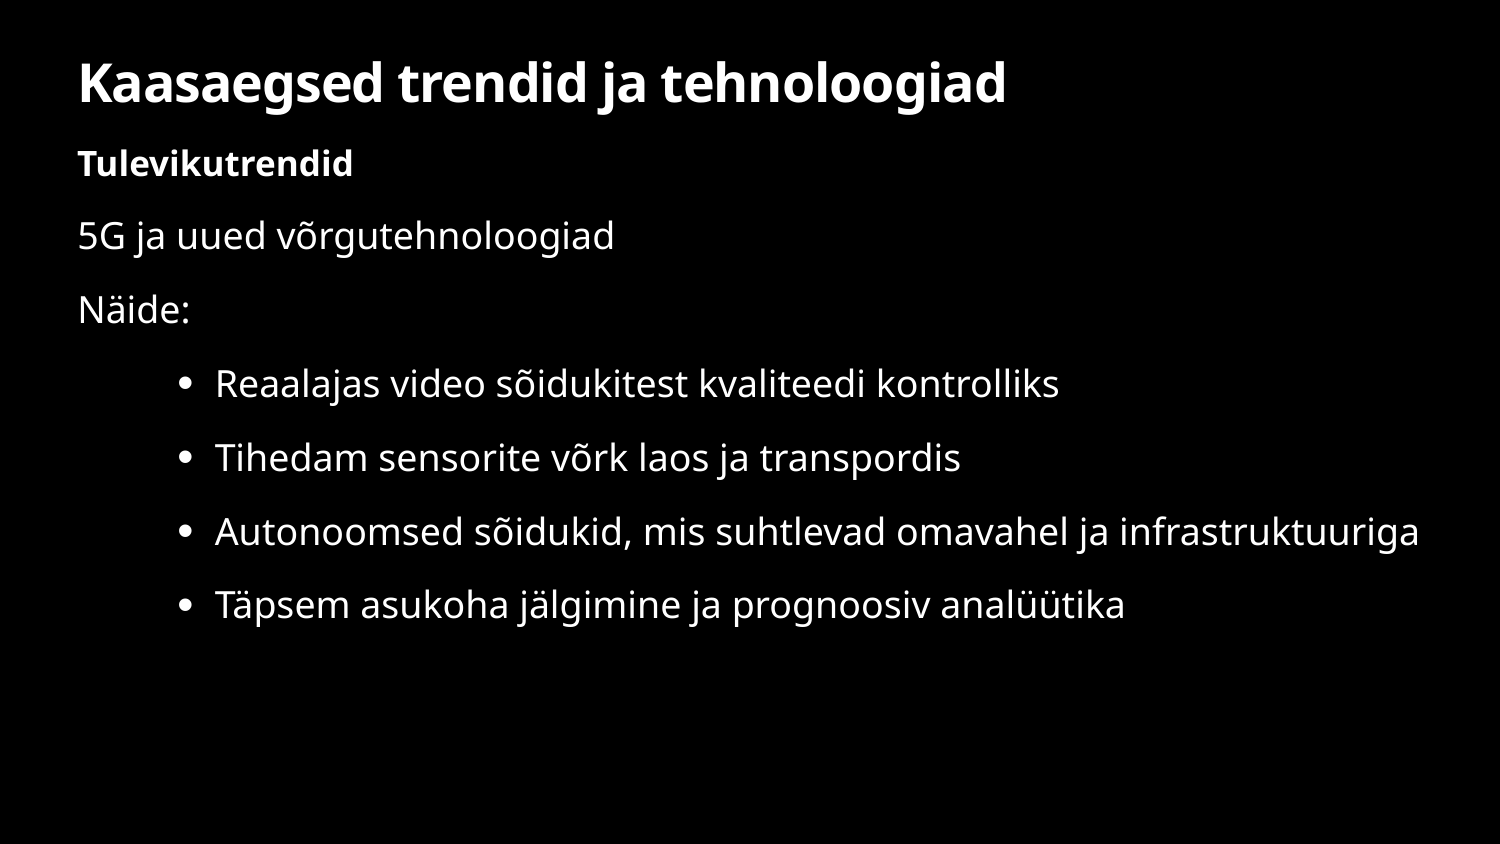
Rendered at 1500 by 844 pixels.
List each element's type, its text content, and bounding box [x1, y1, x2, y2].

list 5G ja uued võrgutehnoloogiad Näide: Reaalajas video sõidukitest kvaliteedi kontrolliks Tihedam sensorite võrk laos ja transpordis Autonoomsed sõidukid, mis suhtlevad omavahel ja infrastruktuuriga Täpsem asukoha jälgimine ja prognoosiv analüütika [73, 213, 1427, 817]
list Tulevikutrendid [74, 138, 1426, 196]
title Kaasaegsed trendid ja tehnoloogiad [73, 58, 1427, 148]
